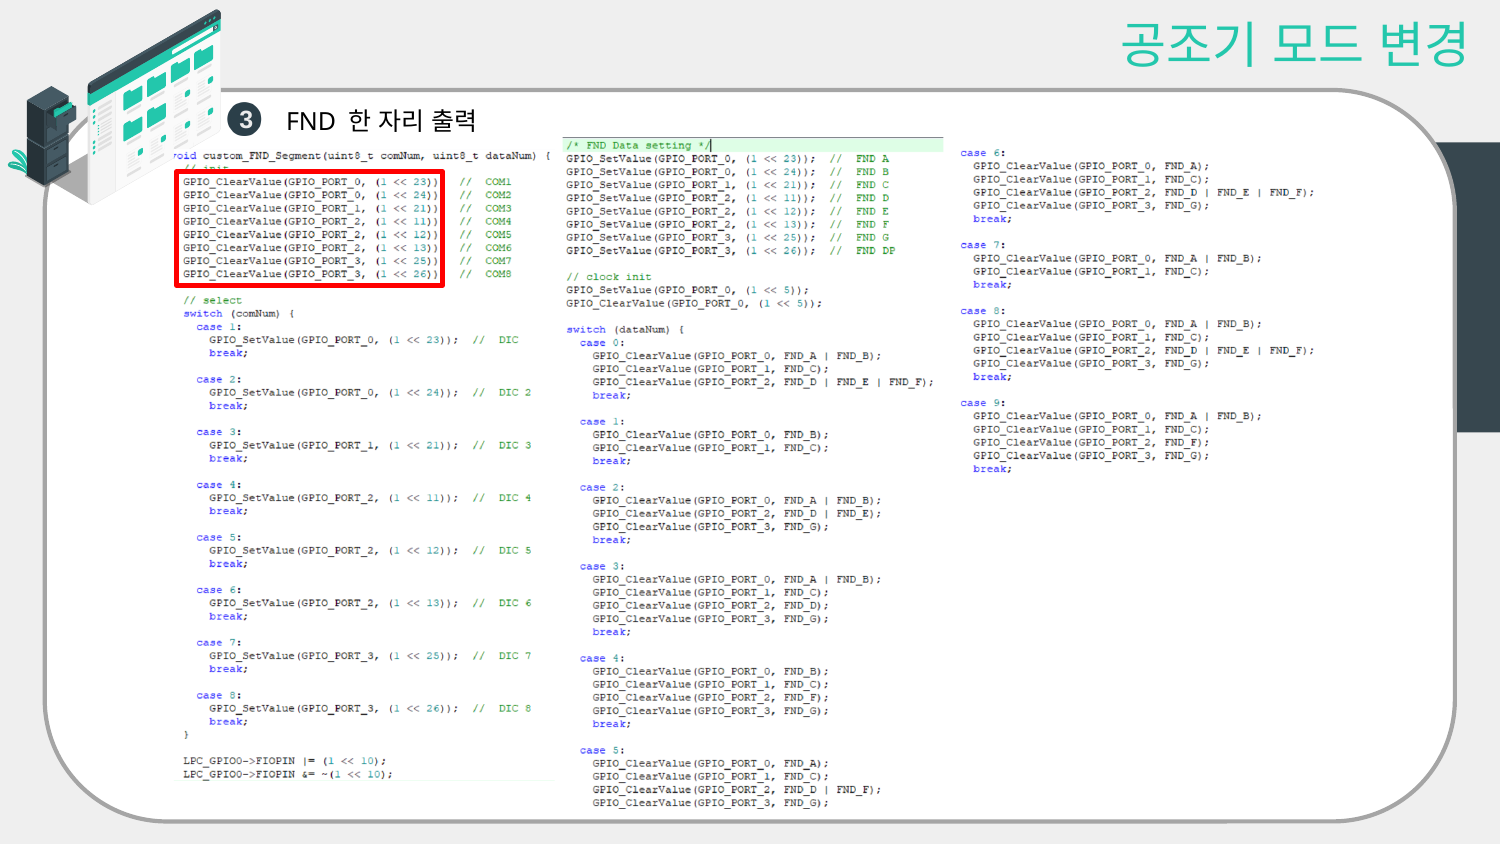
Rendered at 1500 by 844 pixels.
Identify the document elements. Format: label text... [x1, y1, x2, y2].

text_box FND 한 자리 출력 [271, 98, 660, 135]
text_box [6, 9, 221, 206]
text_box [173, 136, 1335, 809]
text_box [42, 87, 1457, 824]
text_box 공조기 모드 변경 [759, 0, 1500, 89]
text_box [226, 102, 263, 135]
